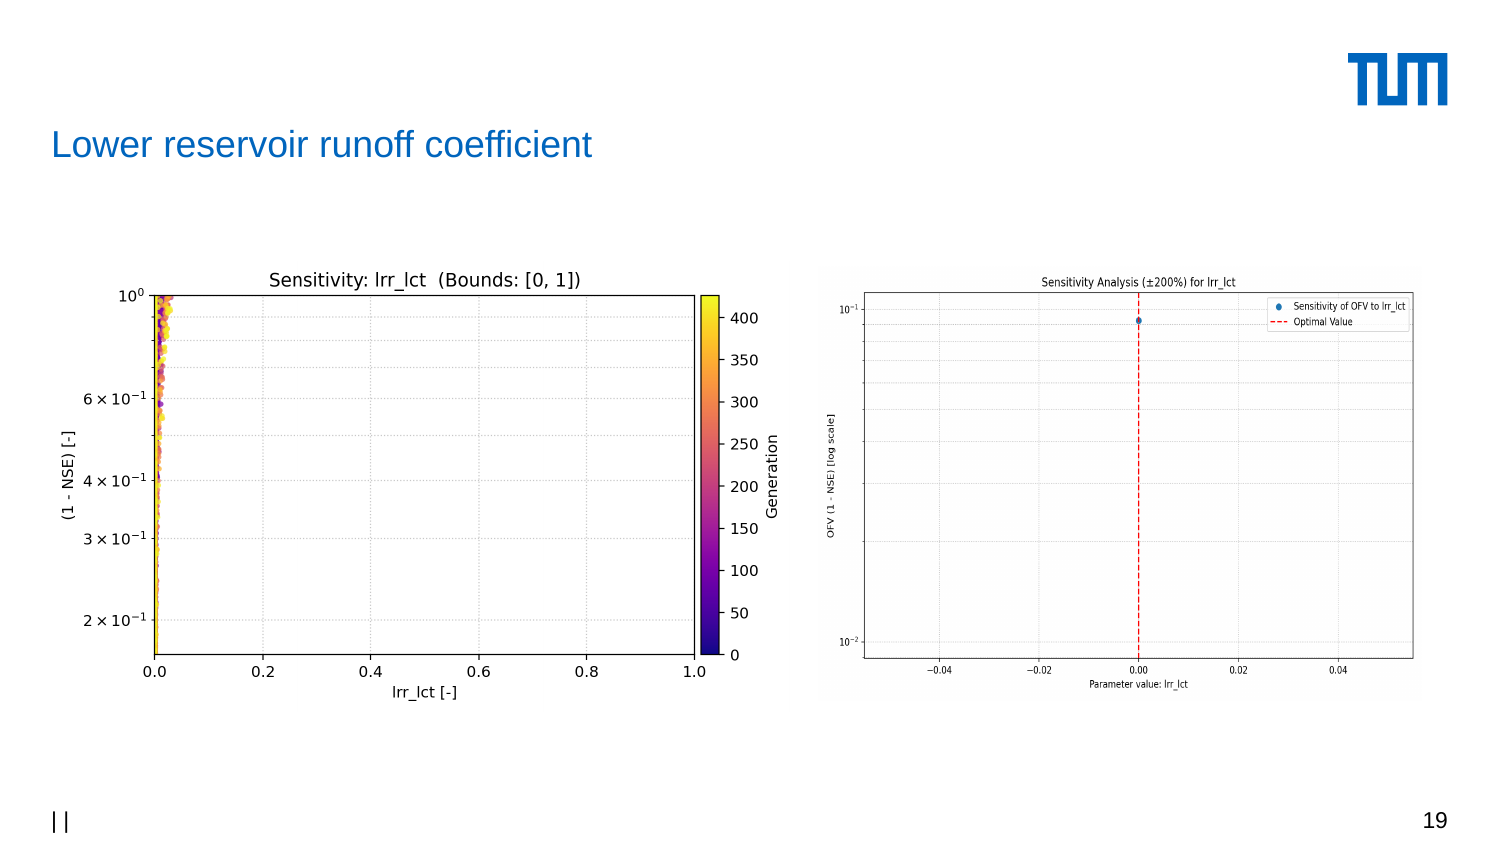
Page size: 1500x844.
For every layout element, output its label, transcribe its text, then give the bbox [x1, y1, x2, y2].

footer | | [51, 796, 1112, 842]
list Lower reservoir runoff coefficient [51, 112, 1447, 165]
picture [817, 266, 1422, 701]
picture [50, 260, 791, 712]
slide_number 19 [1112, 796, 1448, 842]
